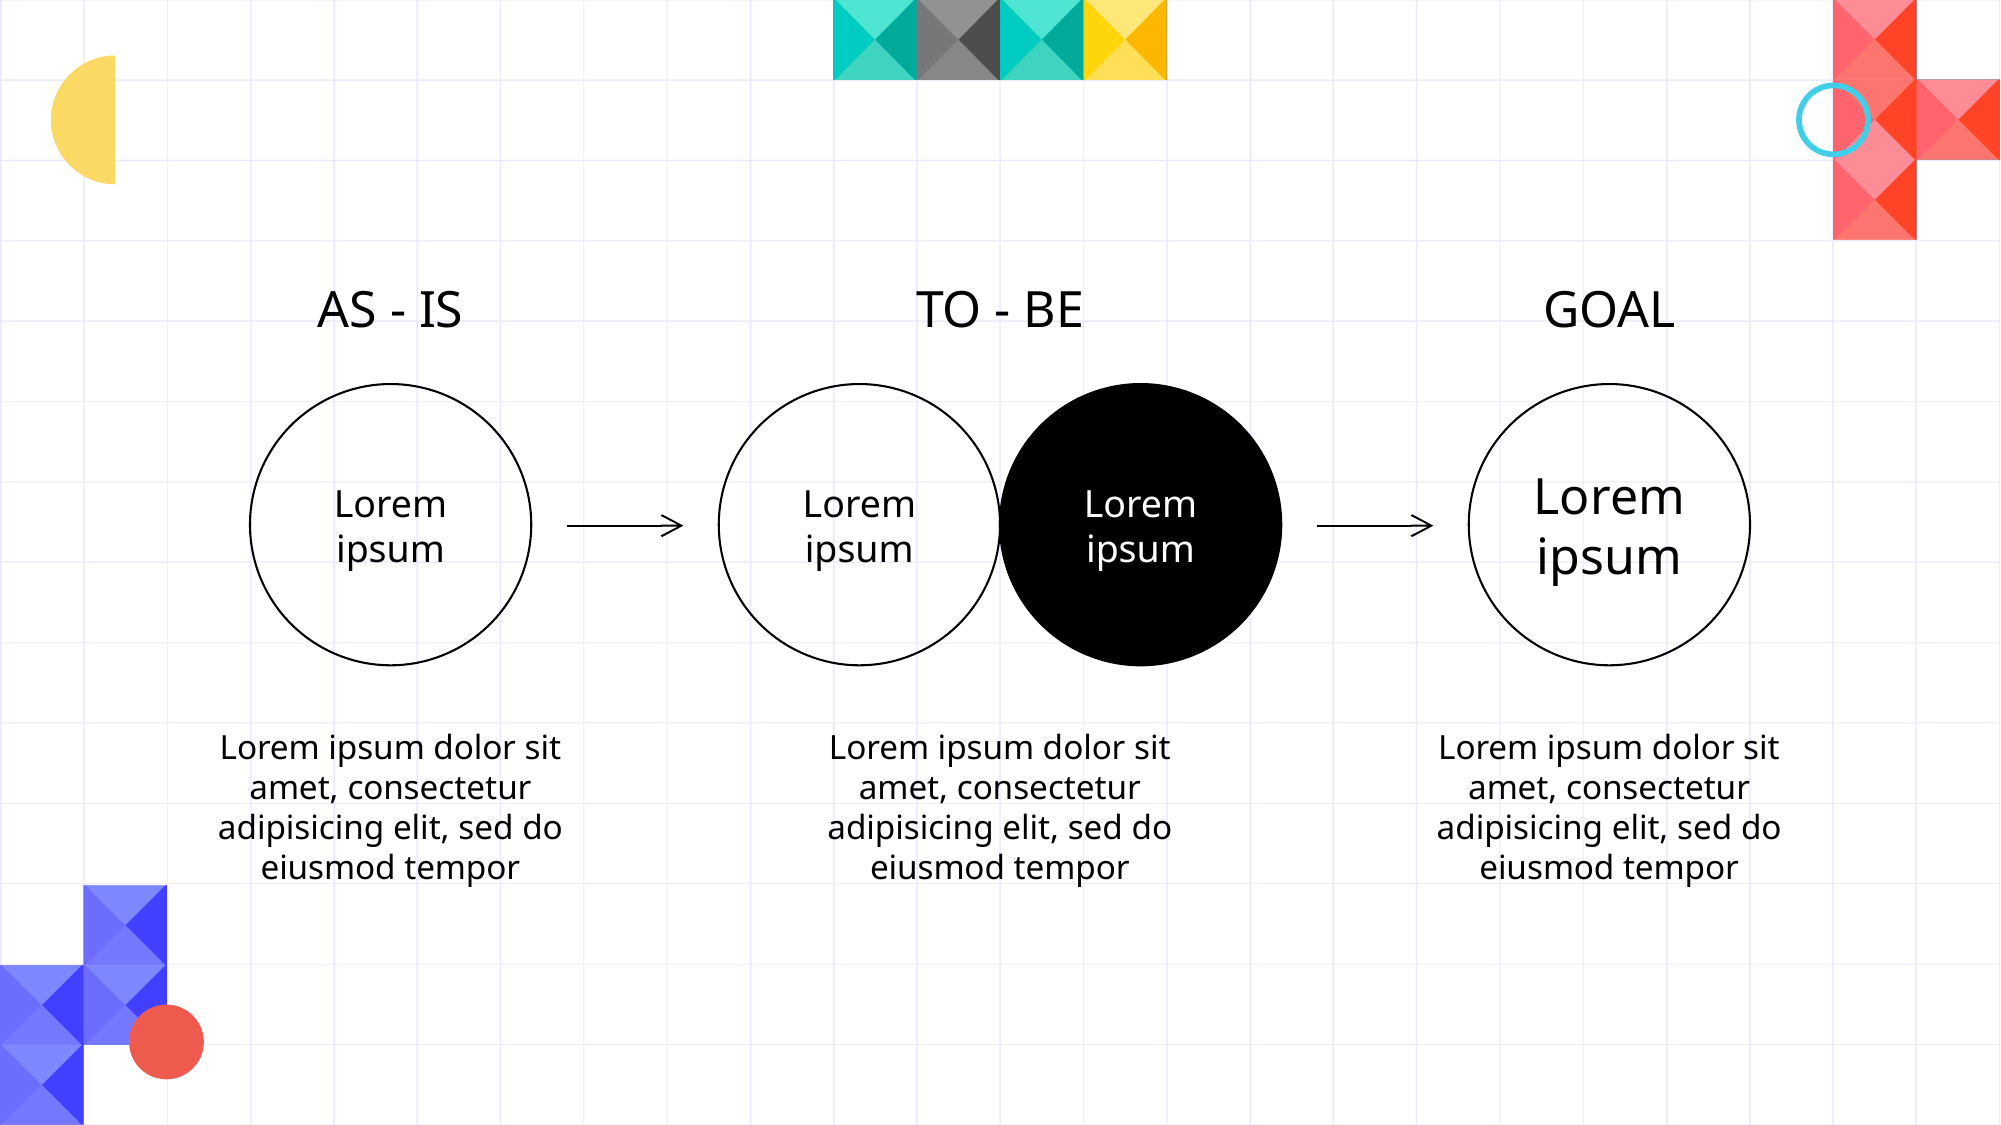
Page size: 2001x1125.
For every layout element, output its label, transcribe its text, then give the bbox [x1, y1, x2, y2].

text_box AS - IS [249, 269, 532, 345]
text_box Lorem ipsum dolor sit amet, consectetur adipisicing elit, sed do eiusmod tempor [791, 718, 1209, 894]
text_box Lorem ipsum dolor sit amet, consectetur adipisicing elit, sed do eiusmod tempor [182, 718, 599, 894]
text_box Lorem ipsum dolor sit amet, consectetur adipisicing elit, sed do eiusmod tempor [1401, 718, 1818, 894]
text_box Lorem ipsum [717, 383, 1000, 667]
picture [0, 0, 2000, 1125]
text_box GOAL [1468, 269, 1750, 345]
text_box Lorem ipsum [998, 383, 1283, 667]
text_box TO - BE [859, 269, 1141, 345]
text_box Lorem ipsum [1467, 383, 1752, 667]
text_box Lorem ipsum [248, 383, 533, 667]
